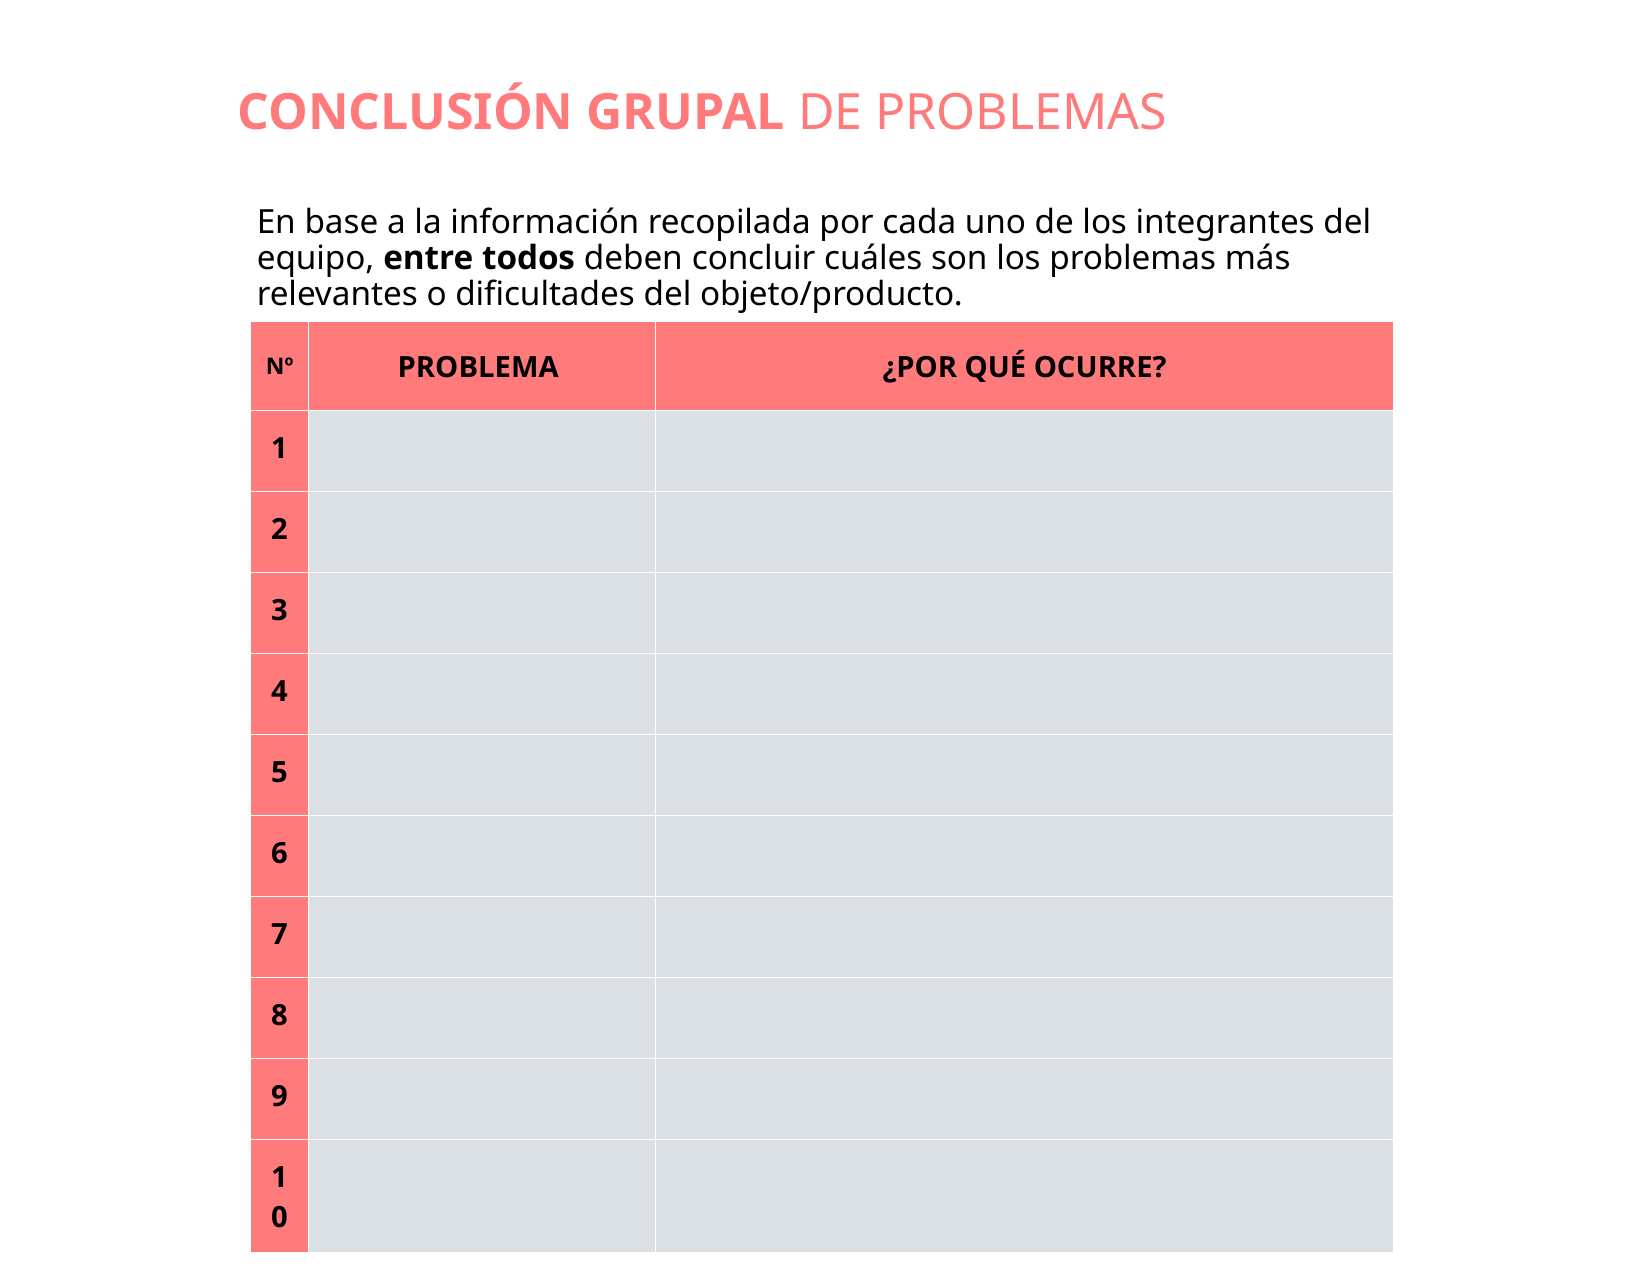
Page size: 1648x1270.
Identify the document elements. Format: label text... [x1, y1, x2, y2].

table_cell [309, 411, 655, 491]
table_cell 7 [251, 897, 308, 977]
table_cell [656, 411, 1393, 491]
table_cell 10 [251, 1140, 308, 1252]
table_cell 9 [251, 1059, 308, 1139]
table_cell [656, 654, 1393, 734]
title En base a la información recopilada por cada uno de los integrantes del equipo, entre todos deben concluir cuáles son los problemas más relevantes o dificultades del objeto/producto. [241, 197, 1394, 254]
table_cell 6 [251, 816, 308, 896]
table_cell [656, 897, 1393, 977]
table_cell 1 [251, 411, 308, 491]
table_cell [309, 1140, 655, 1252]
table_cell [309, 573, 655, 653]
table_cell [656, 492, 1393, 572]
table_cell [656, 735, 1393, 815]
table_cell [656, 816, 1393, 896]
table_header ¿POR QUÉ OCURRE? [656, 322, 1393, 410]
table_cell [309, 735, 655, 815]
table_cell [309, 897, 655, 977]
table_cell [309, 1059, 655, 1139]
table_cell [309, 654, 655, 734]
table_cell [656, 978, 1393, 1058]
table_cell 8 [251, 978, 308, 1058]
table_cell [656, 1140, 1393, 1252]
table_header PROBLEMA [309, 322, 655, 410]
table_cell [309, 978, 655, 1058]
table_cell 2 [251, 492, 308, 572]
table_cell [656, 1059, 1393, 1139]
table_cell [309, 492, 655, 572]
table_cell [656, 573, 1393, 653]
text_box CONCLUSIÓN GRUPAL DE PROBLEMAS [222, 55, 1394, 165]
table_cell 3 [251, 573, 308, 653]
table_cell 4 [251, 654, 308, 734]
table_header Nº [251, 322, 308, 410]
table_cell 5 [251, 735, 308, 815]
table_cell [309, 816, 655, 896]
